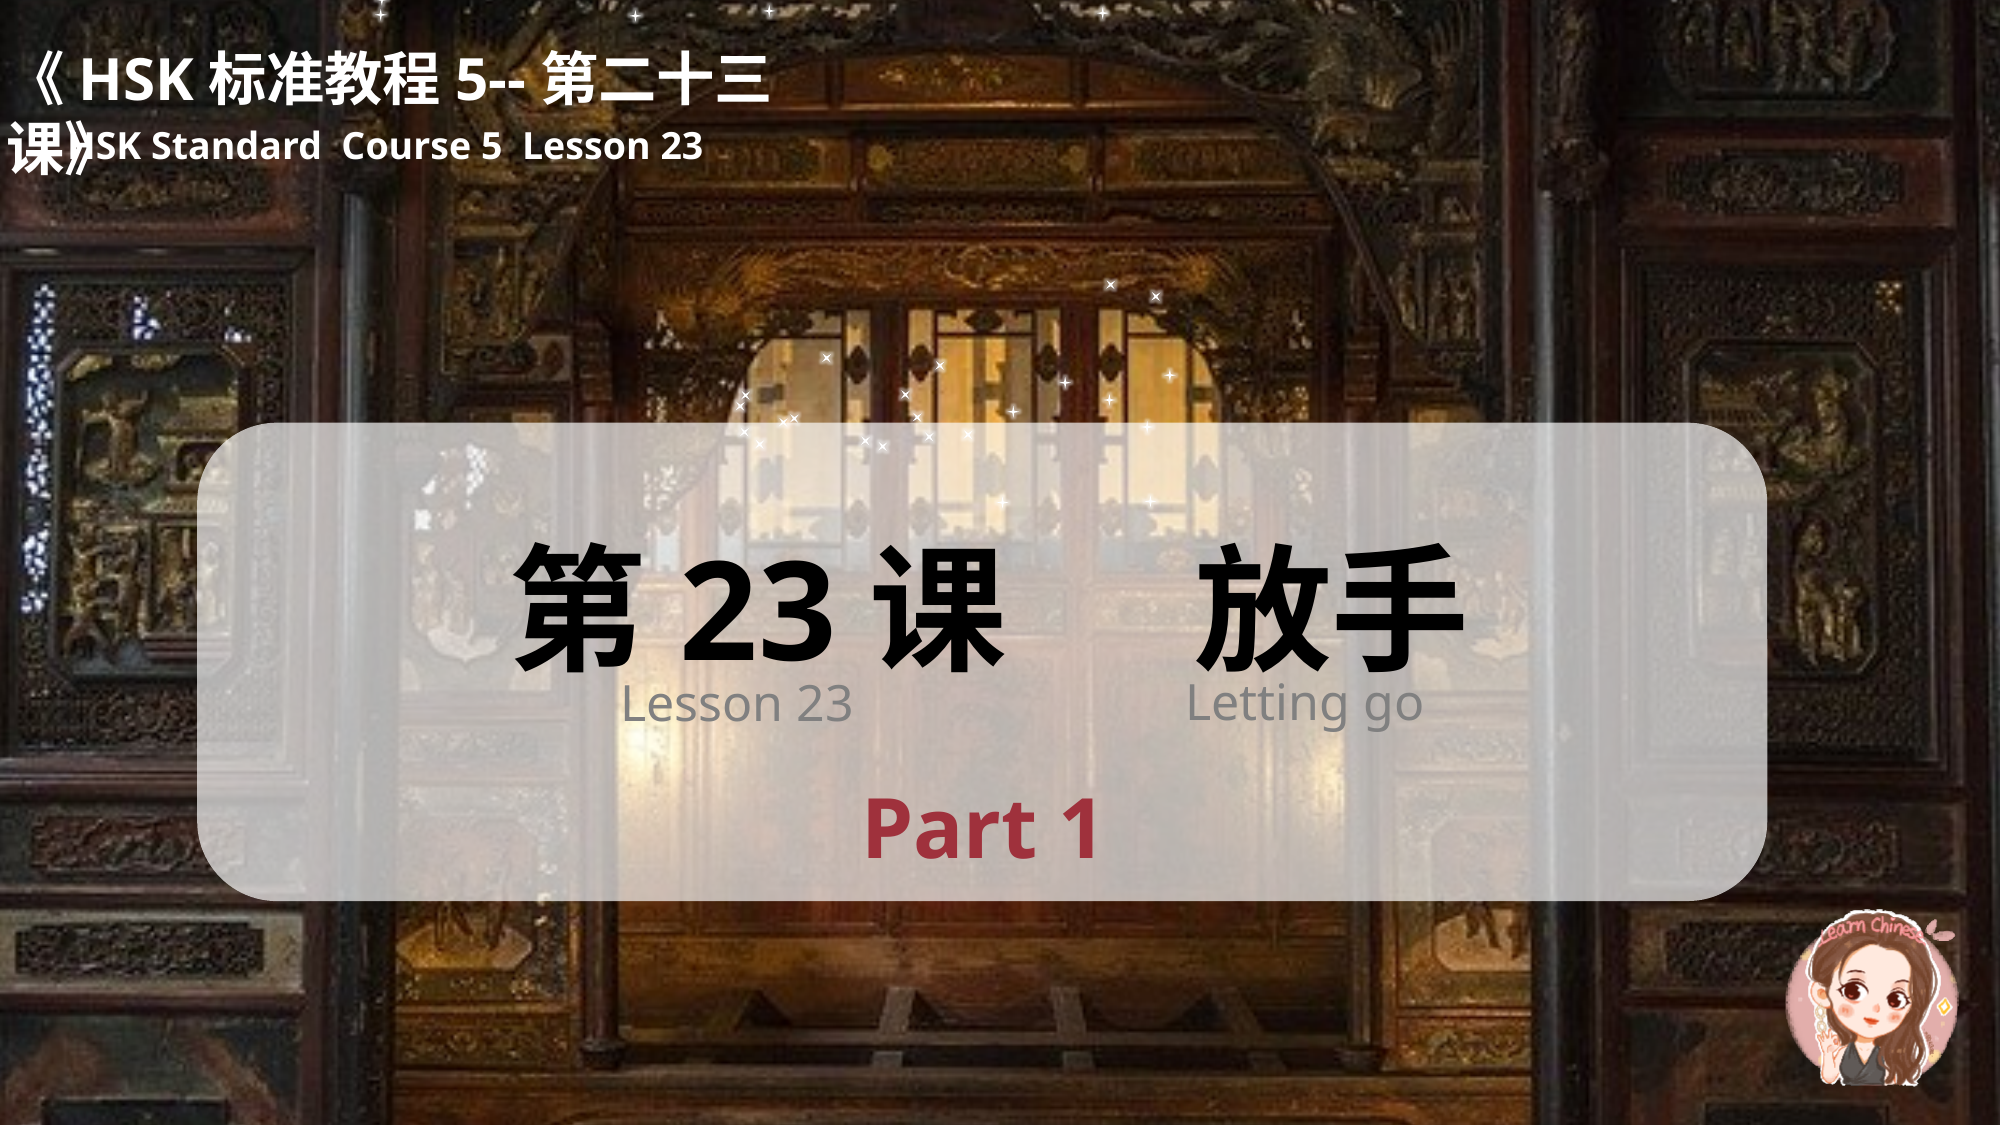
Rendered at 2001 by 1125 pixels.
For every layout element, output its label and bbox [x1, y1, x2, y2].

text_box [197, 422, 1782, 902]
picture [0, 0, 2000, 1125]
